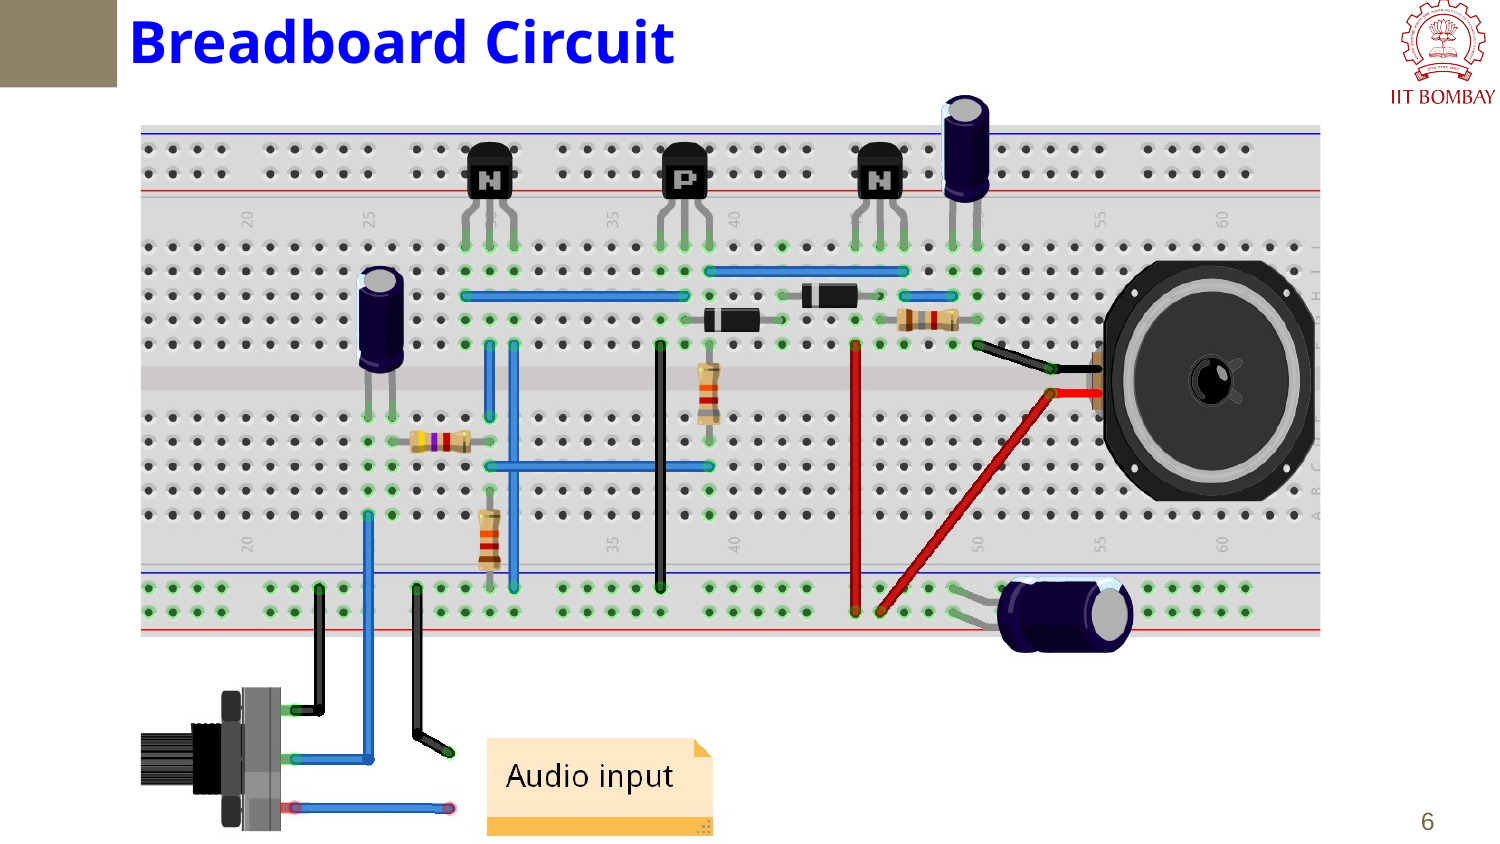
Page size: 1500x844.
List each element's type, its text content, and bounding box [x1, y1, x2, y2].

picture [1390, 0, 1496, 104]
text_box [0, 0, 118, 88]
text_box 6 [1406, 798, 1500, 843]
text_box Breadboard Circuit [118, 0, 691, 83]
picture [140, 95, 1321, 844]
